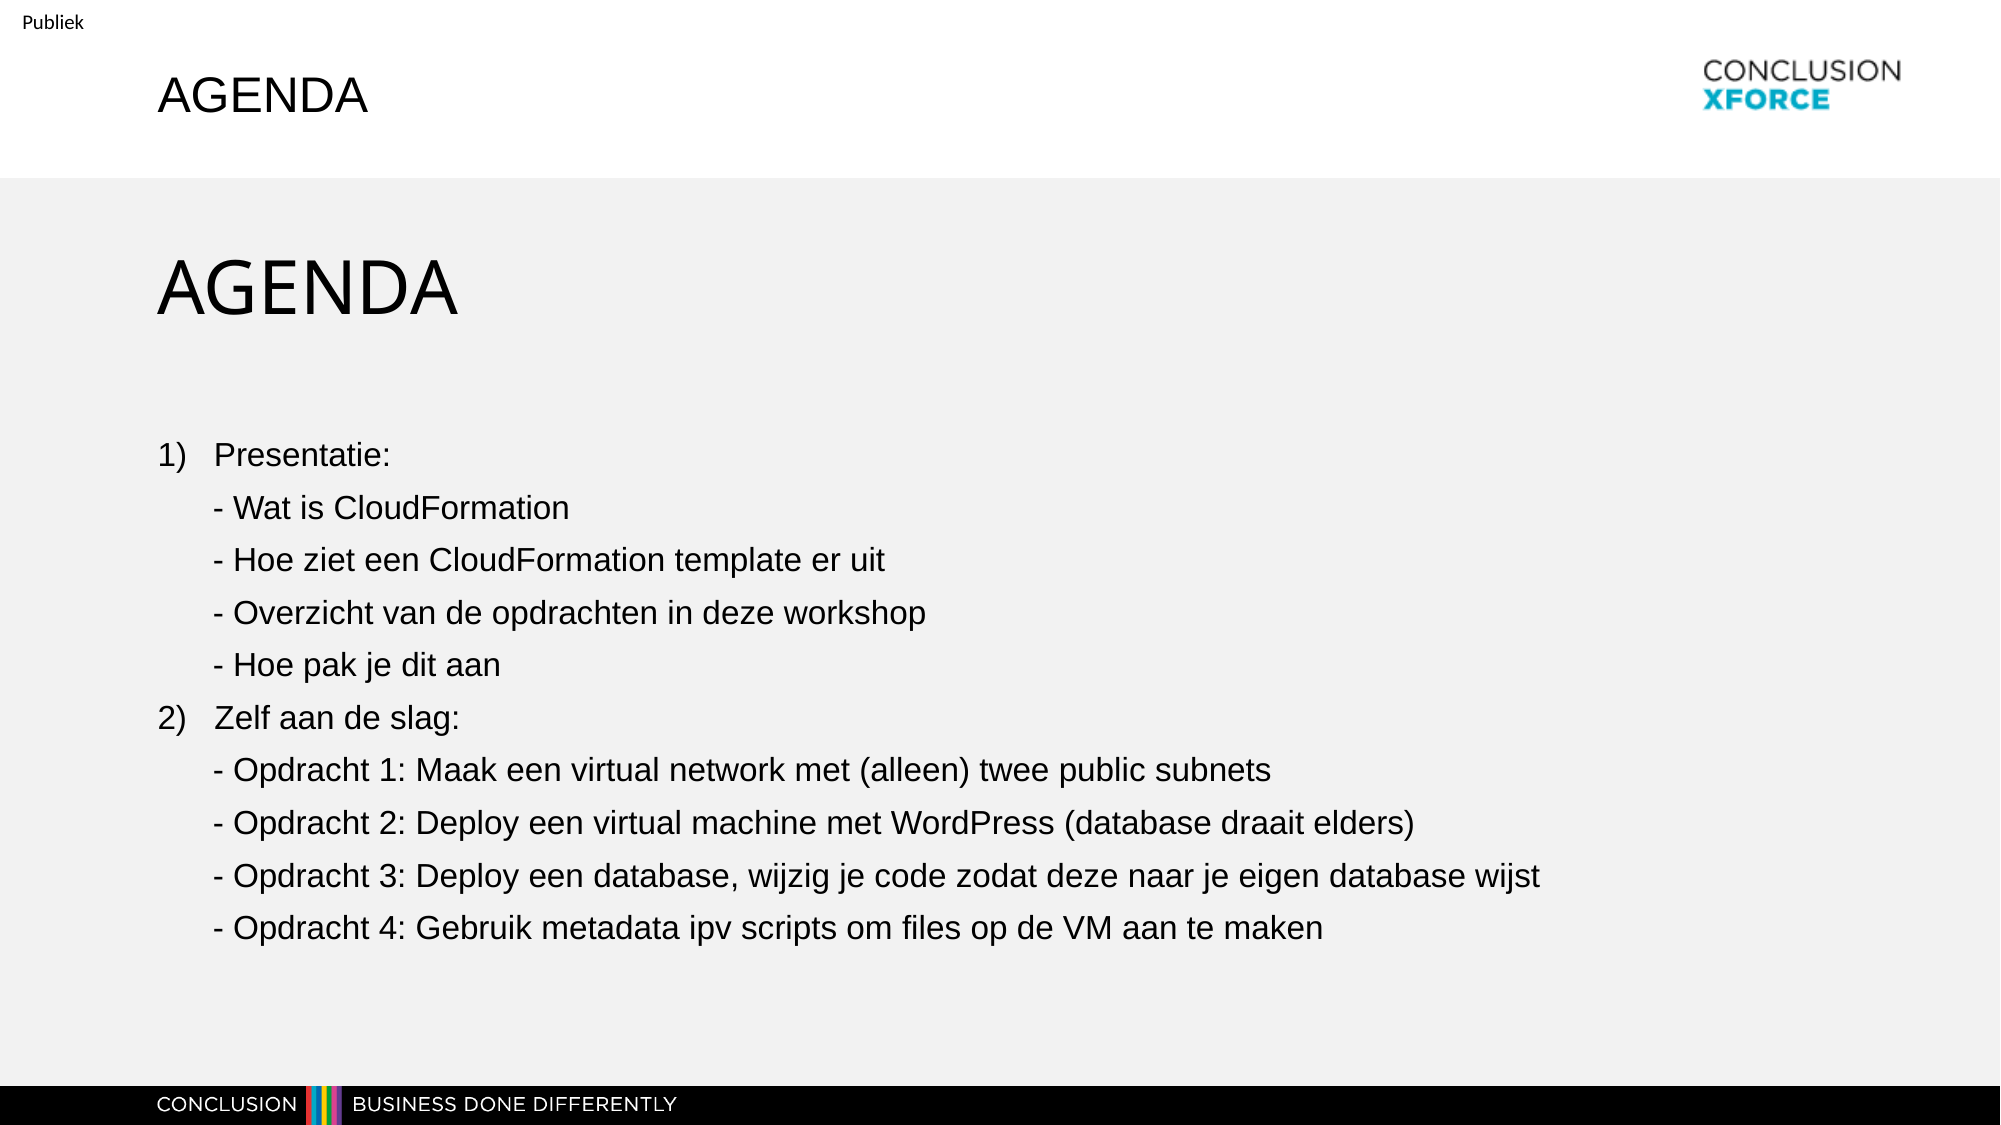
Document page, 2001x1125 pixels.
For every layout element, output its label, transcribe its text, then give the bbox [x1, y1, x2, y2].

picture [318, 1086, 2000, 1125]
picture [0, 1086, 315, 1125]
picture [1684, 39, 1923, 149]
title Agenda [157, 74, 1404, 114]
list Agenda Presentatie: - Wat is CloudFormation - Hoe ziet een CloudFormation template er uit - Overzicht van de opdrachten in deze workshop - Hoe pak je dit aan 2) Zelf aan de slag: - Opdracht 1: Maak een virtual network met (alleen) twee public subnets - Opdracht 2: Deploy een virtual machine met WordPress (database draait elders) - Opdracht 3: Deploy een database, wijzig je code zodat deze naar je eigen database wijst - Opdracht 4: Gebruik metadata ipv scripts om files op de VM aan te maken [157, 243, 1843, 1020]
